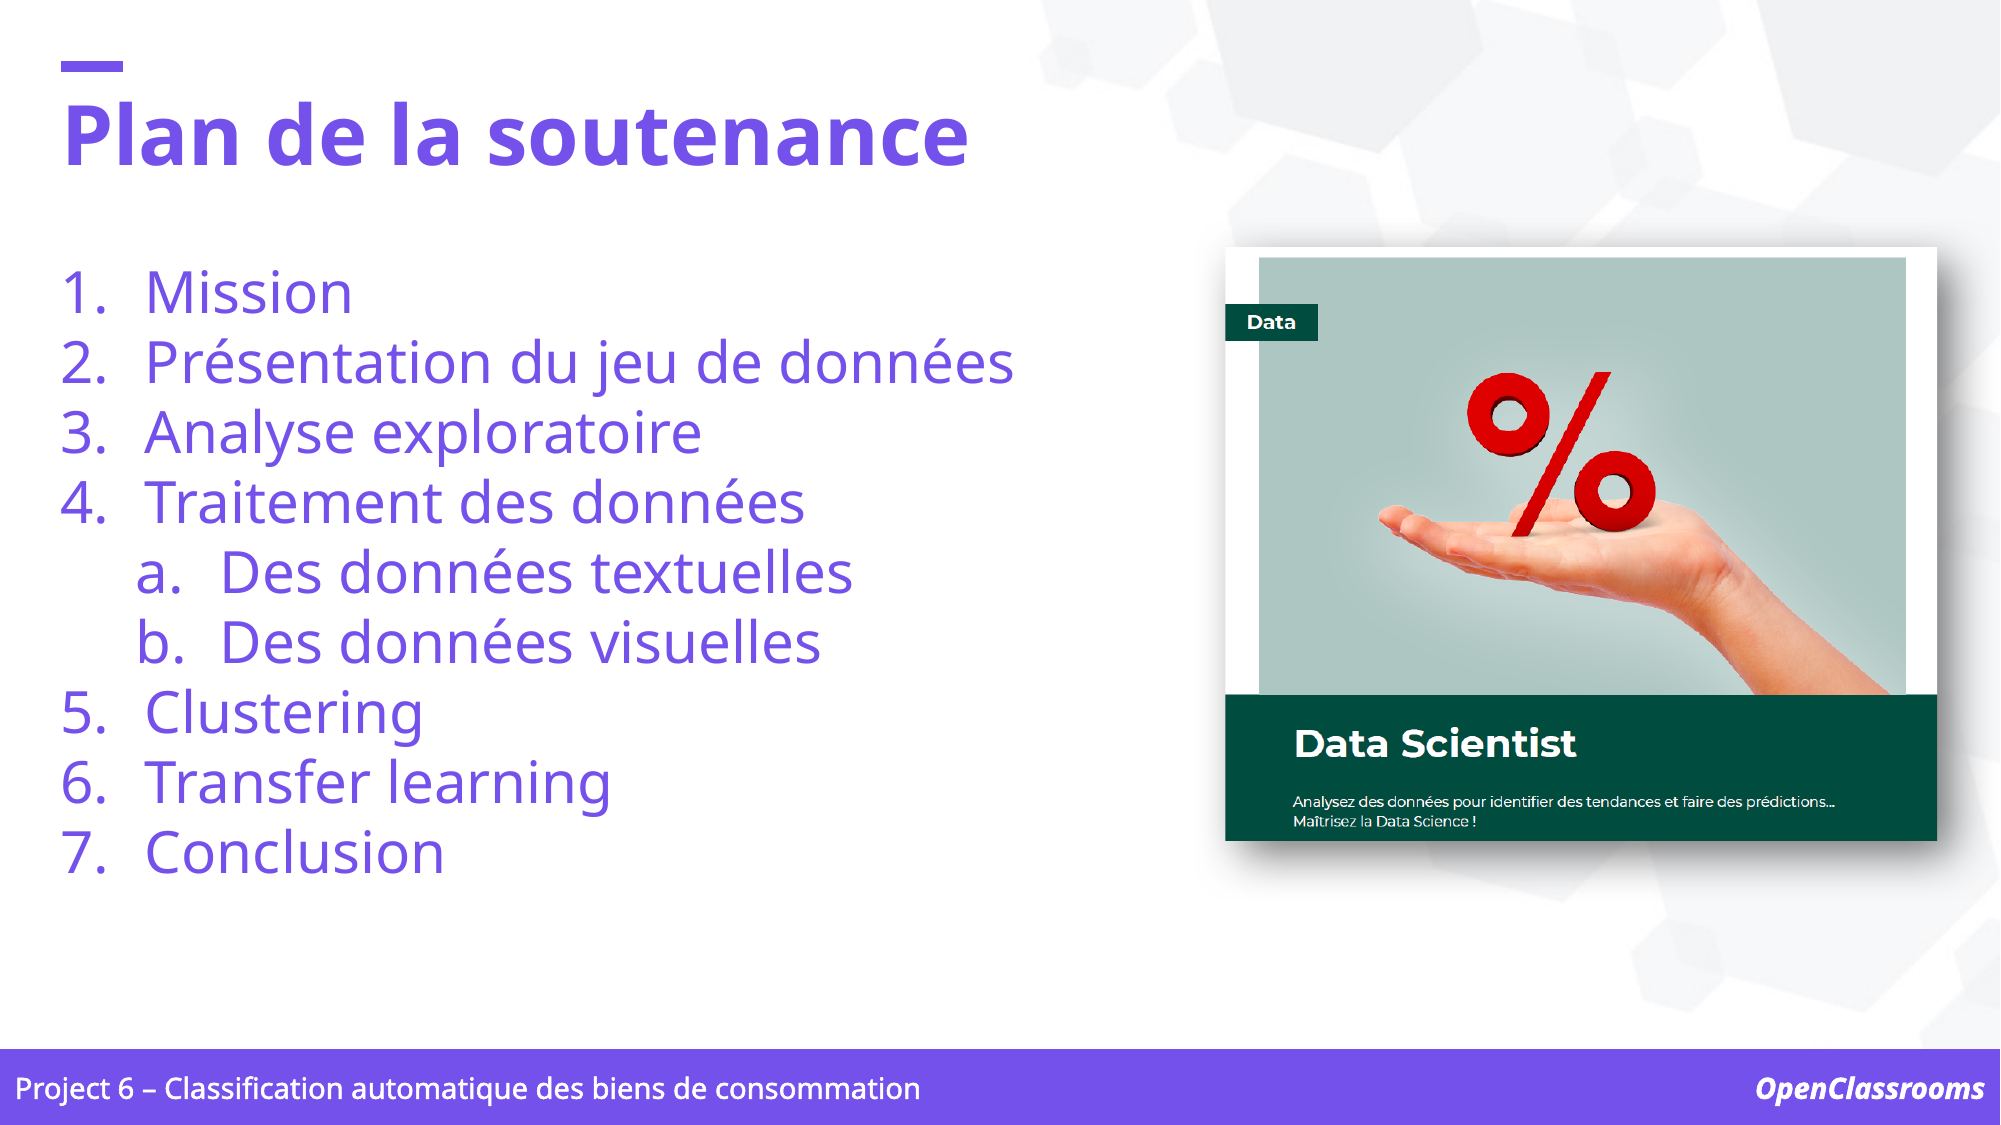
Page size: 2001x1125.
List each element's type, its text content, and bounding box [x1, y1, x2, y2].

text_box Project 6 – Classification automatique des biens de consommation [0, 1062, 1474, 1112]
text_box Mission Présentation du jeu de données Analyse exploratoire Traitement des données Des données textuelles Des données visuelles Clustering Transfer learning Conclusion [45, 247, 1226, 963]
text_box Plan de la soutenance [45, 70, 1186, 206]
picture [0, 0, 2001, 1125]
text_box [61, 61, 123, 72]
text_box OpenClassrooms [1729, 1062, 2000, 1112]
text_box [0, 1049, 2000, 1125]
